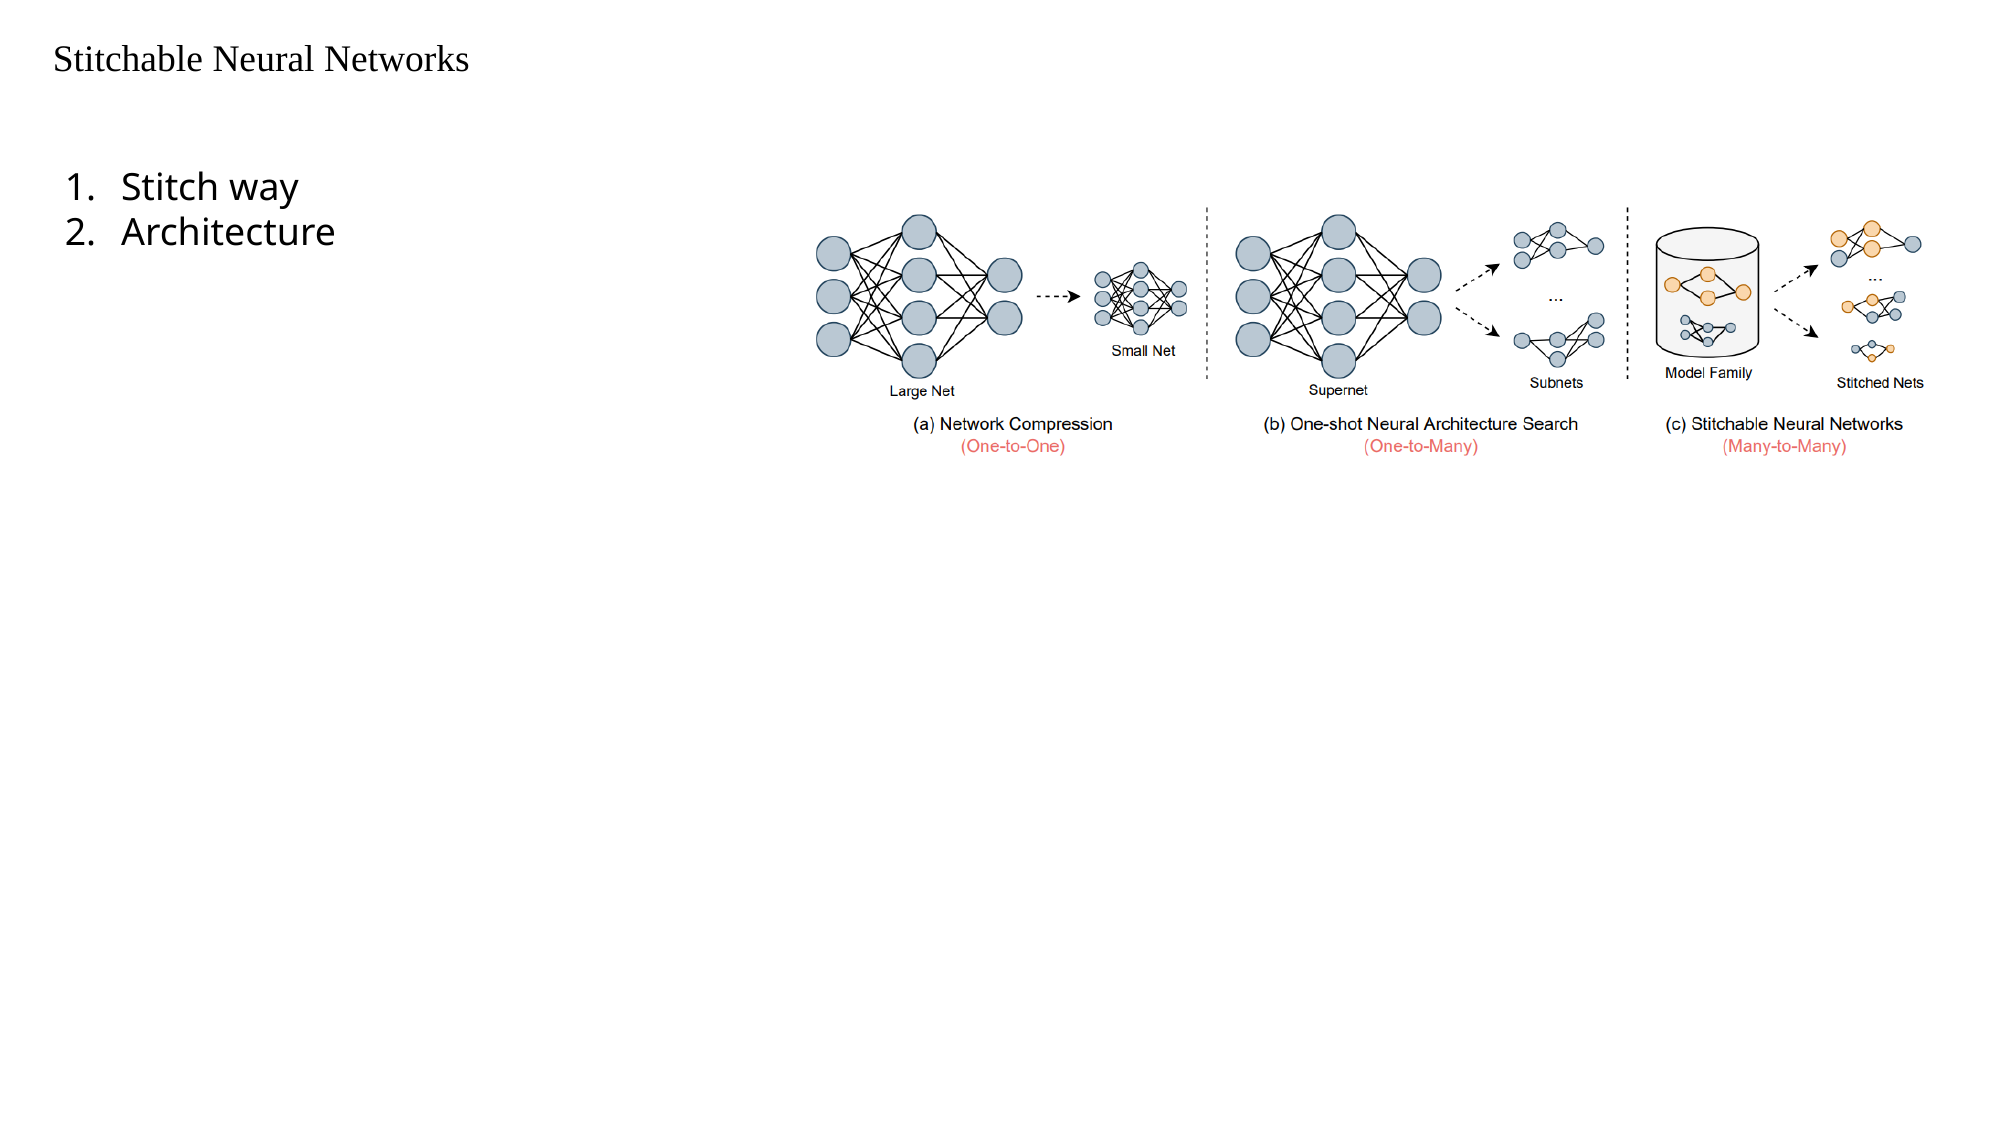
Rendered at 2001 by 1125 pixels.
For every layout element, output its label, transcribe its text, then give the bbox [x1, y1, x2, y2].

picture [764, 182, 1989, 477]
text_box Stitch way Architecture [49, 155, 608, 261]
text_box Stitchable Neural Networks [38, 26, 1219, 87]
